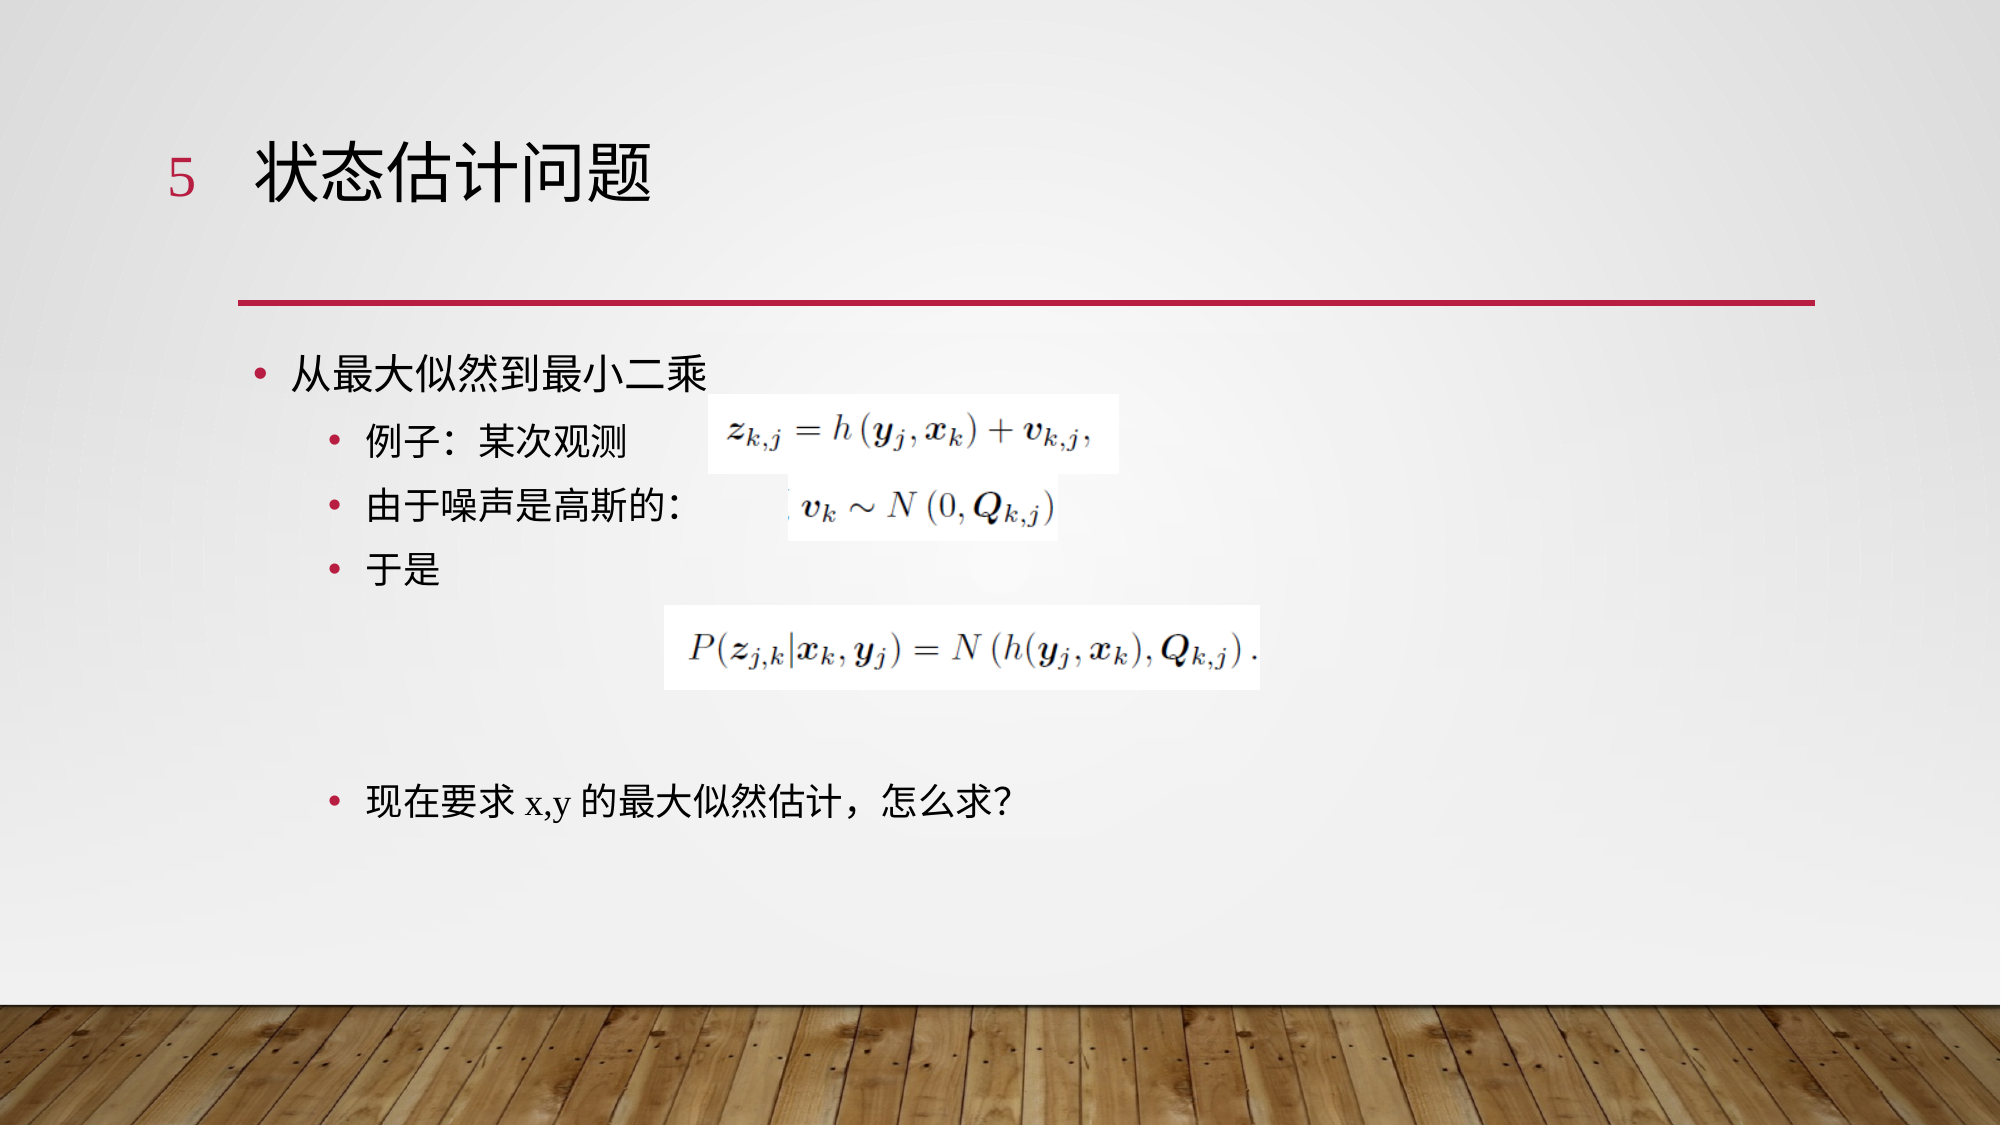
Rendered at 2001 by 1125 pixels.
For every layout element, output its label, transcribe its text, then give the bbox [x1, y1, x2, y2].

list 从最大似然到最小二乘 例子：某次观测 由于噪声是高斯的： 于是 现在要求x,y的最大似然估计，怎么求？ [238, 330, 1814, 897]
picture [664, 605, 1261, 690]
slide_number 5 [78, 131, 212, 214]
picture [708, 394, 1119, 542]
title 状态估计问题 [238, 131, 1814, 305]
picture [0, 1005, 2000, 1125]
